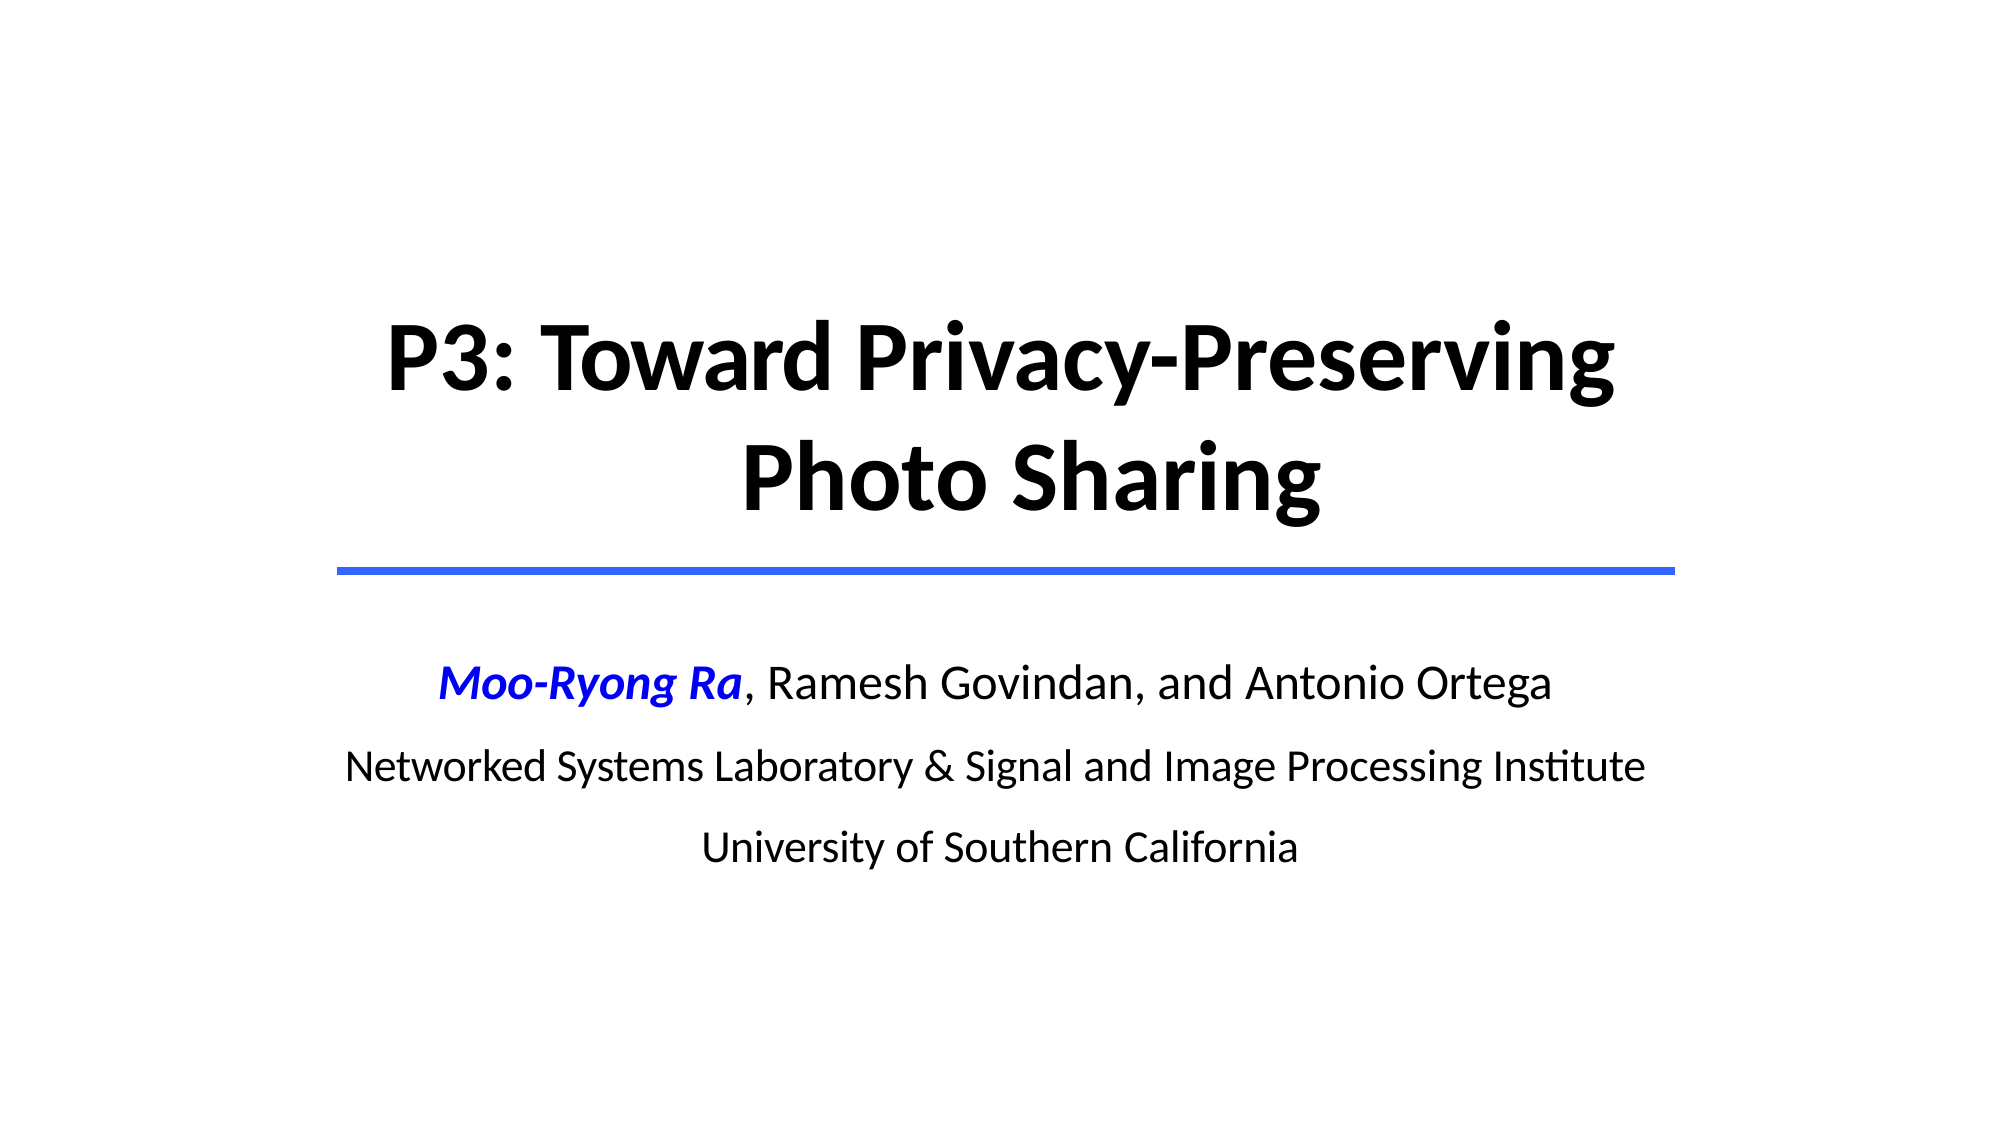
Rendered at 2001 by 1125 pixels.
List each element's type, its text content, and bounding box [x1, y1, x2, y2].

text_box Moo-Ryong Ra, Ramesh Govindan, and Antonio Ortega Networked Systems Laboratory & Signal and Image Processing Institute University of Southern California [337, 616, 1662, 873]
text_box P3: Toward Privacy-Preserving Photo Sharing [384, 288, 1636, 531]
